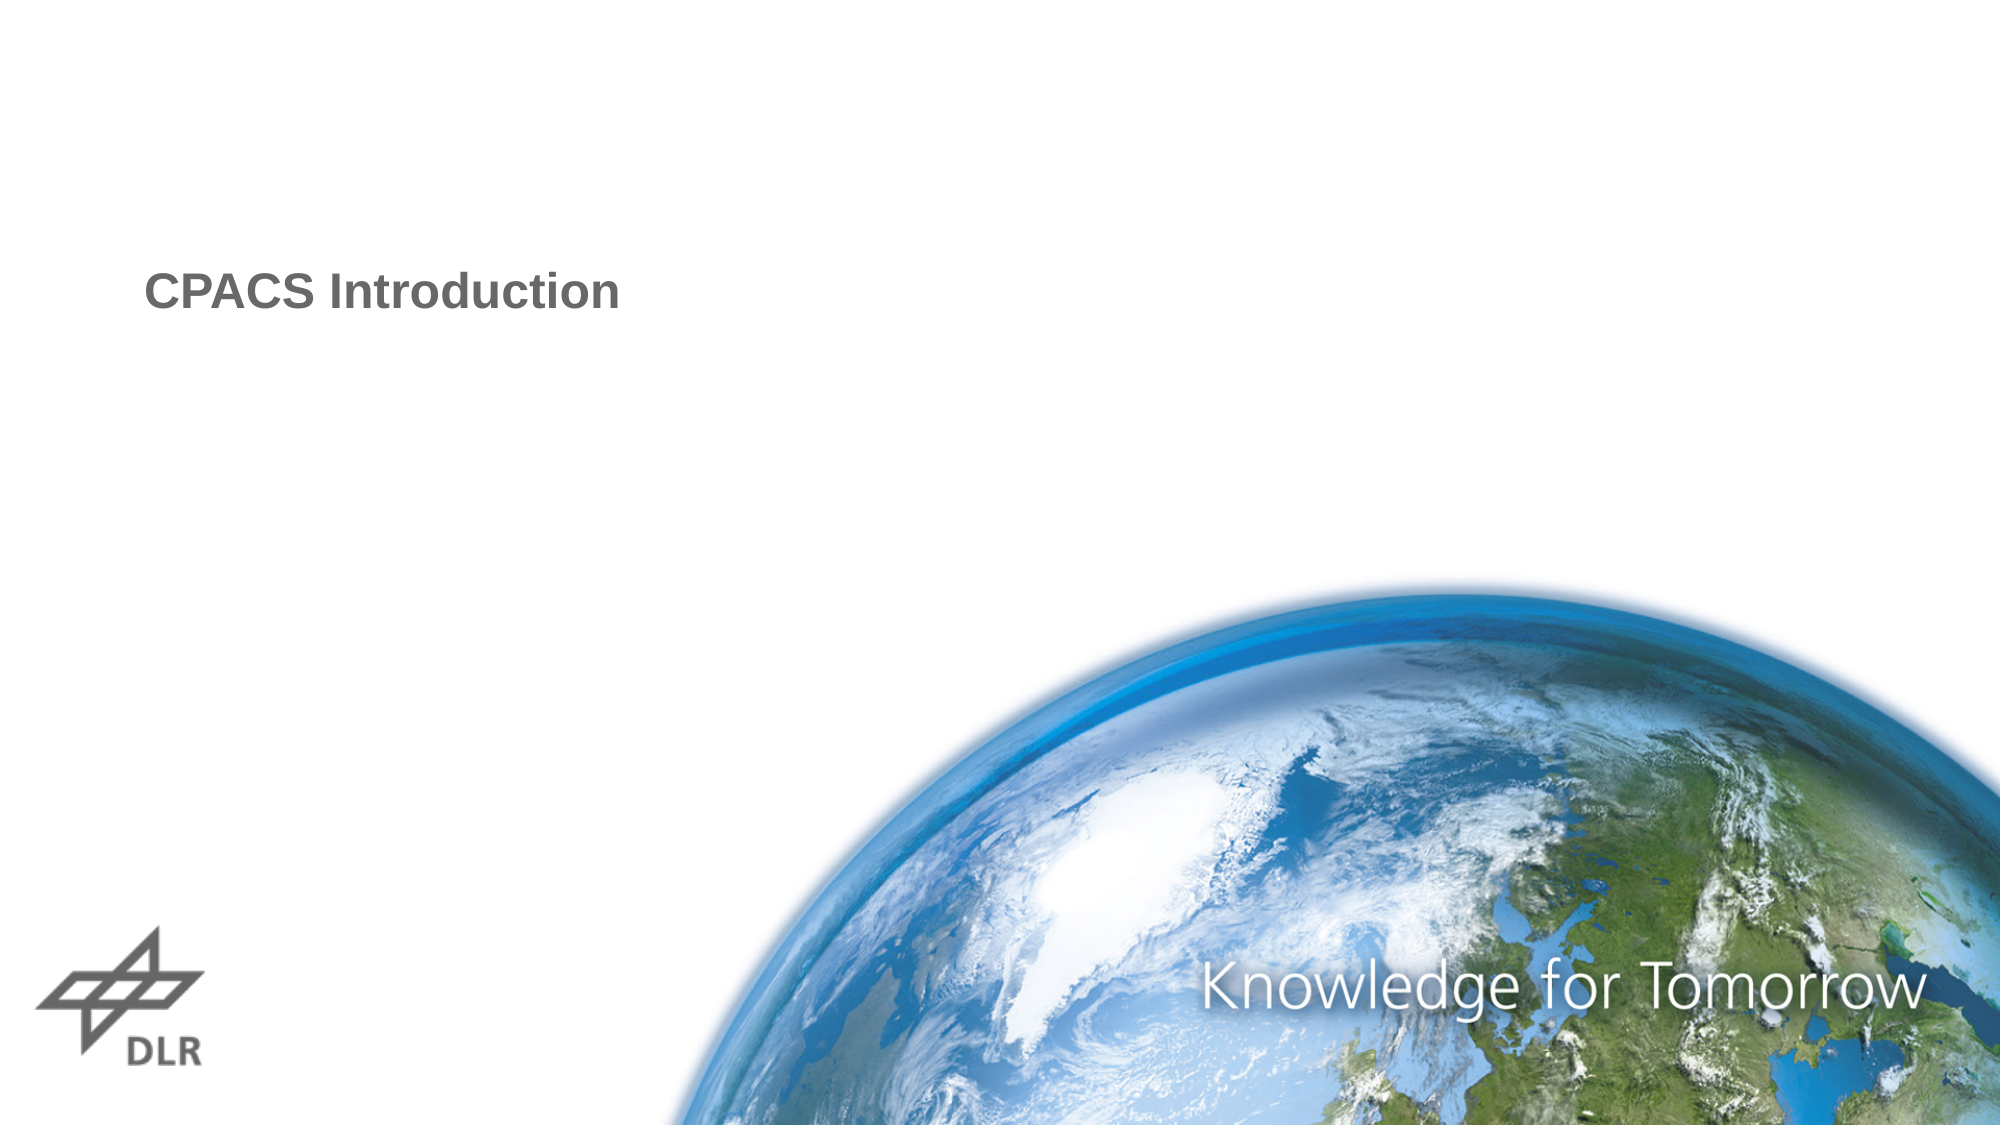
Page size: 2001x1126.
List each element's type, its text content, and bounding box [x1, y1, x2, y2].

title CPACS Introduction [144, 258, 1927, 380]
picture [0, 0, 2000, 1125]
